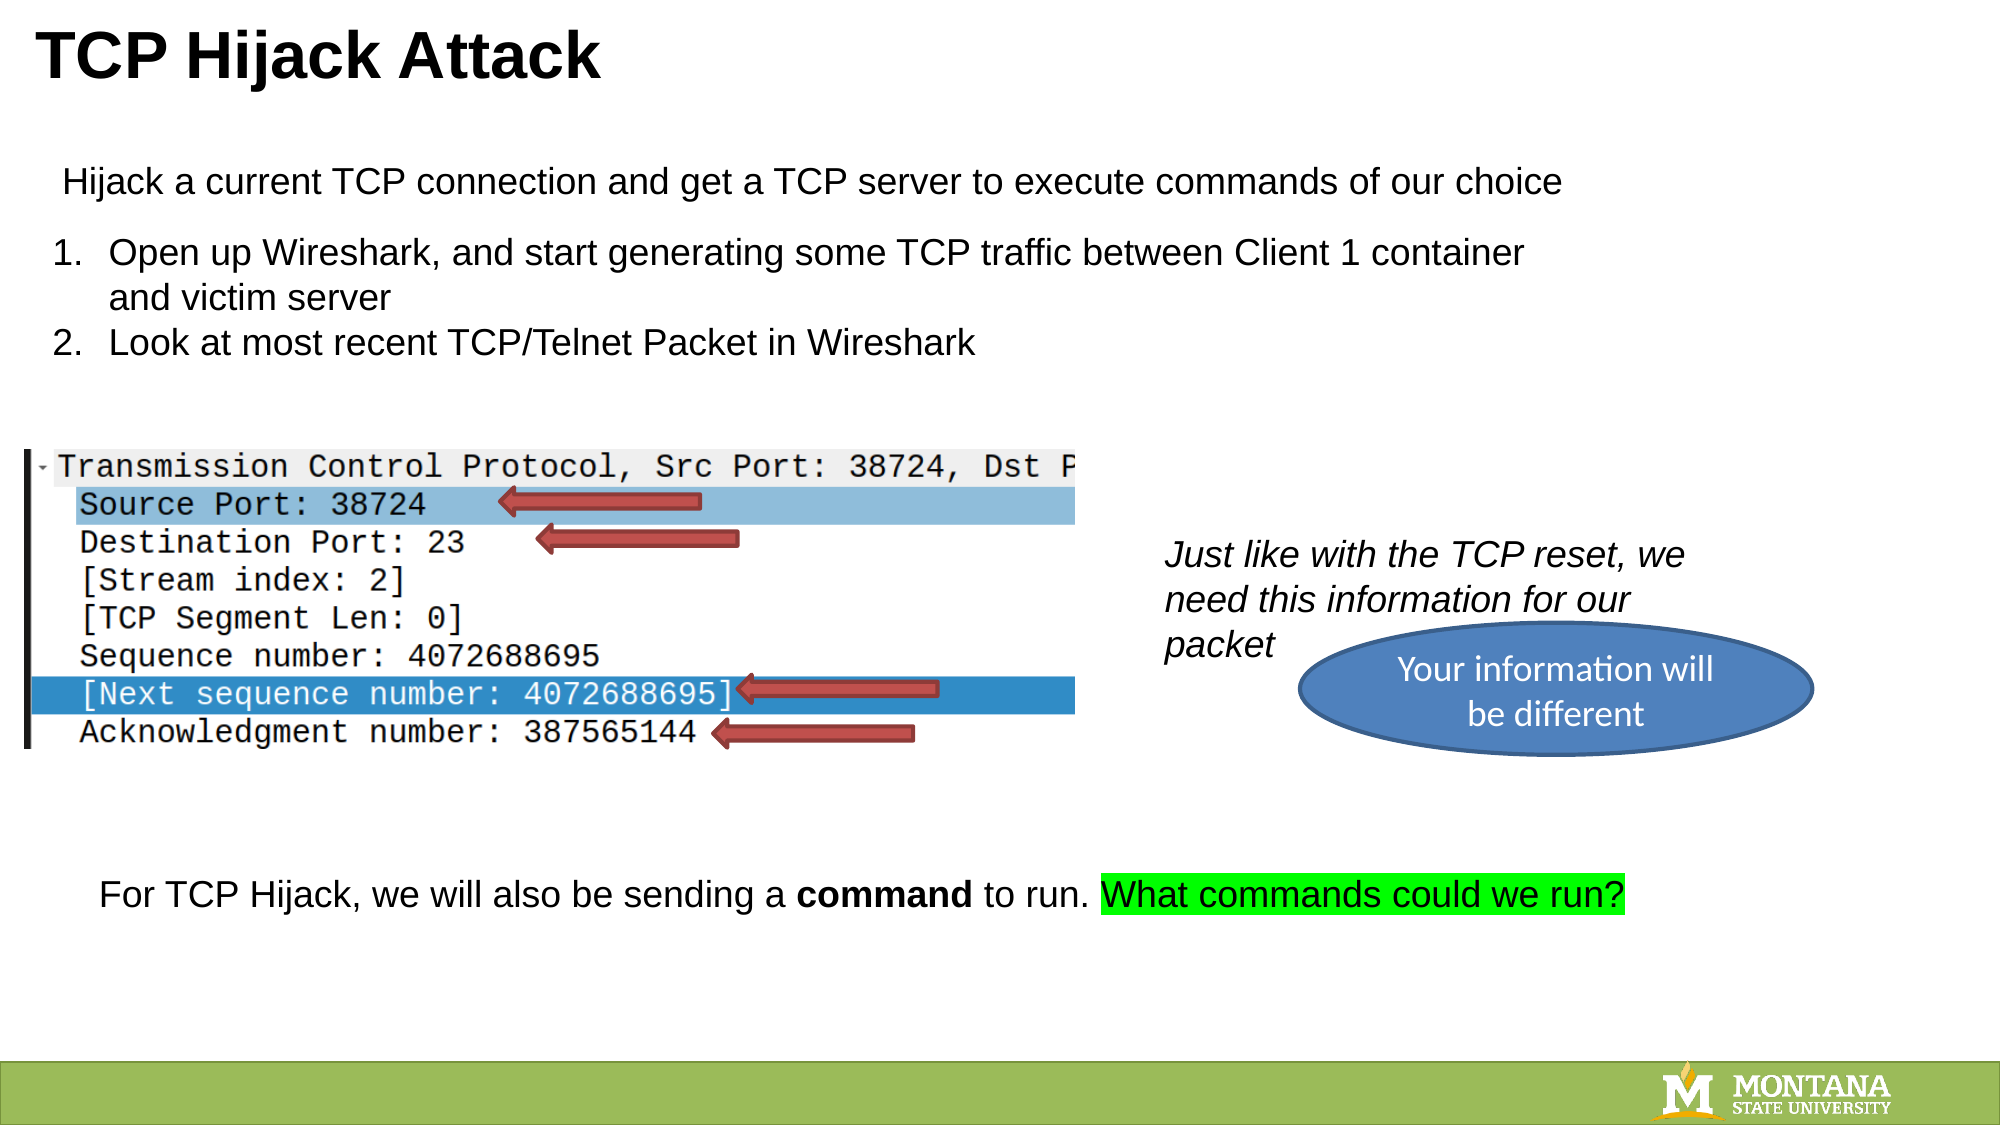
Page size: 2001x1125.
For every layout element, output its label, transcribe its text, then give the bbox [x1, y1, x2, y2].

picture [1649, 1060, 1892, 1122]
picture [24, 449, 1076, 749]
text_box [1892, 1060, 2000, 1125]
text_box Hijack a current TCP connection and get a TCP server to execute commands of our choice [47, 149, 1579, 210]
text_box Your information will be different [1297, 620, 1815, 757]
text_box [0, 1060, 1647, 1125]
text_box Just like with the TCP reset, we need this information for our packet [1149, 523, 1713, 673]
text_box Open up Wireshark, and start generating some TCP traffic between Client 1 container and victim server Look at most recent TCP/Telnet Packet in Wireshark [37, 221, 1563, 371]
text_box For TCP Hijack, we will also be sending a command to run. What commands could we run? [84, 862, 1640, 923]
text_box TCP Hijack Attack [20, 4, 617, 99]
